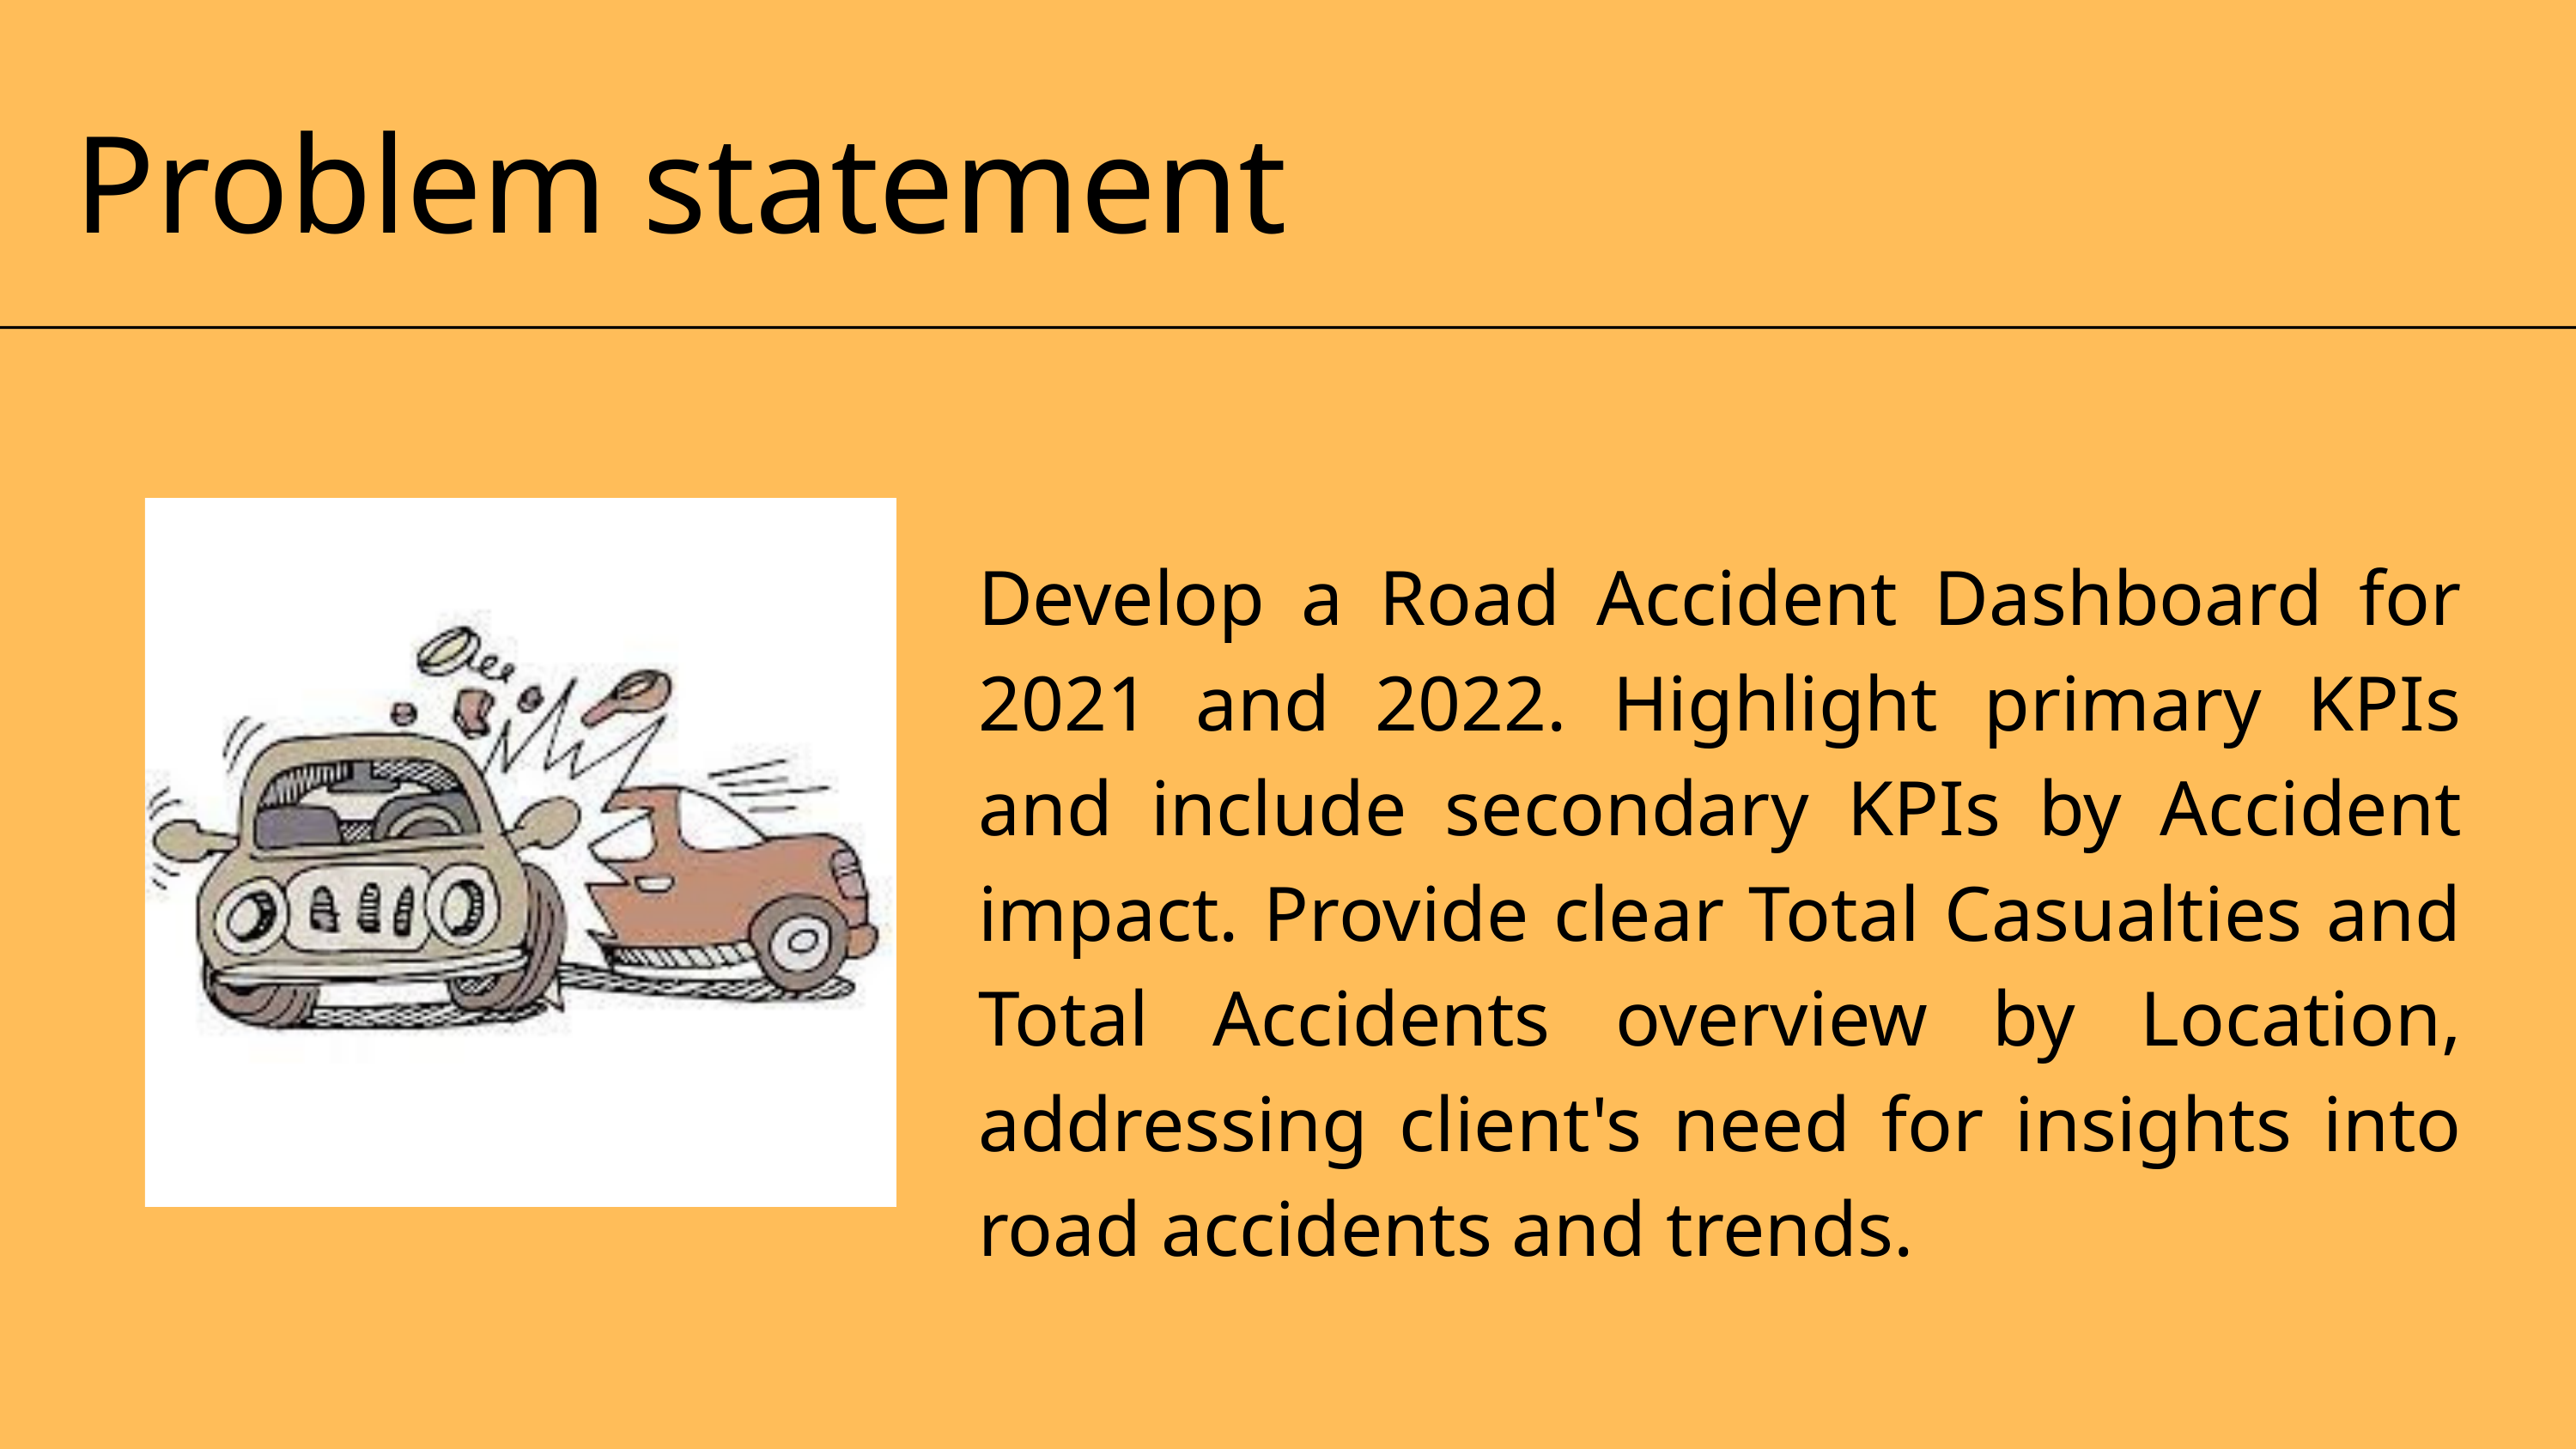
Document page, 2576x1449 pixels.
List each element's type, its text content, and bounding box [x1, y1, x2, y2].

text_box Develop a Road Accident Dashboard for 2021 and 2022. Highlight primary KPIs and include secondary KPIs by Accident impact. Provide clear Total Casualties and Total Accidents overview by Location, addressing client's need for insights into road accidents and trends. [978, 535, 2463, 1272]
text_box [144, 498, 896, 1207]
text_box Problem statement [74, 72, 2063, 260]
